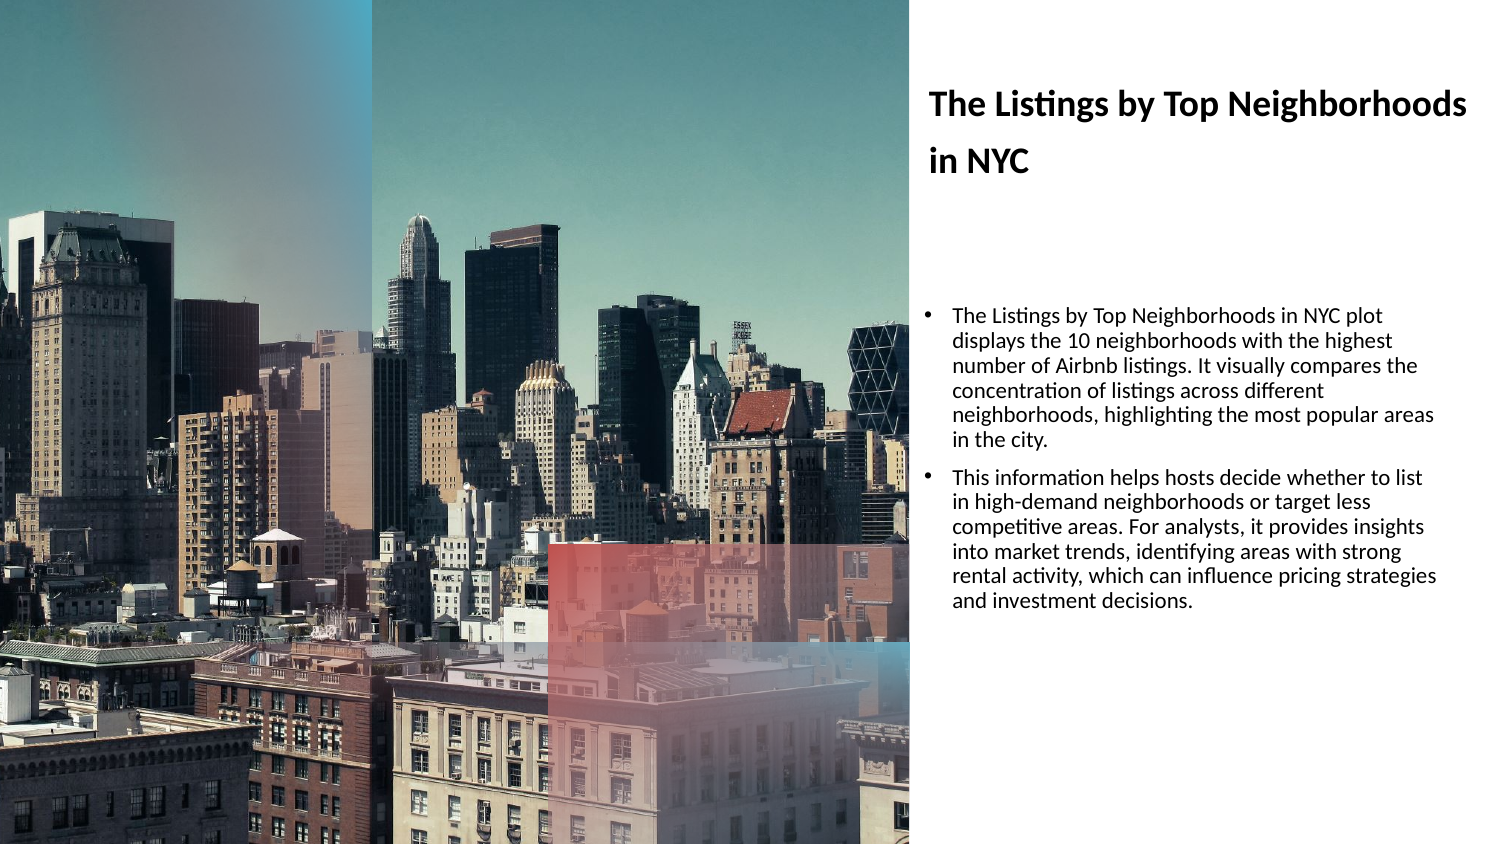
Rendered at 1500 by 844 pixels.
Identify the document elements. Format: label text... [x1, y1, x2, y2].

picture [0, 0, 910, 844]
text_box The Listings by Top Neighborhoods in NYC plot displays the 10 neighborhoods with the highest number of Airbnb listings. It visually compares the concentration of listings across different neighborhoods, highlighting the most popular areas in the city. This information helps hosts decide whether to list in high-demand neighborhoods or target less competitive areas. For analysts, it provides insights into market trends, identifying areas with strong rental activity, which can influence pricing strategies and investment decisions. [913, 296, 1461, 698]
text_box The Listings by Top Neighborhoods in NYC [914, 71, 1500, 189]
